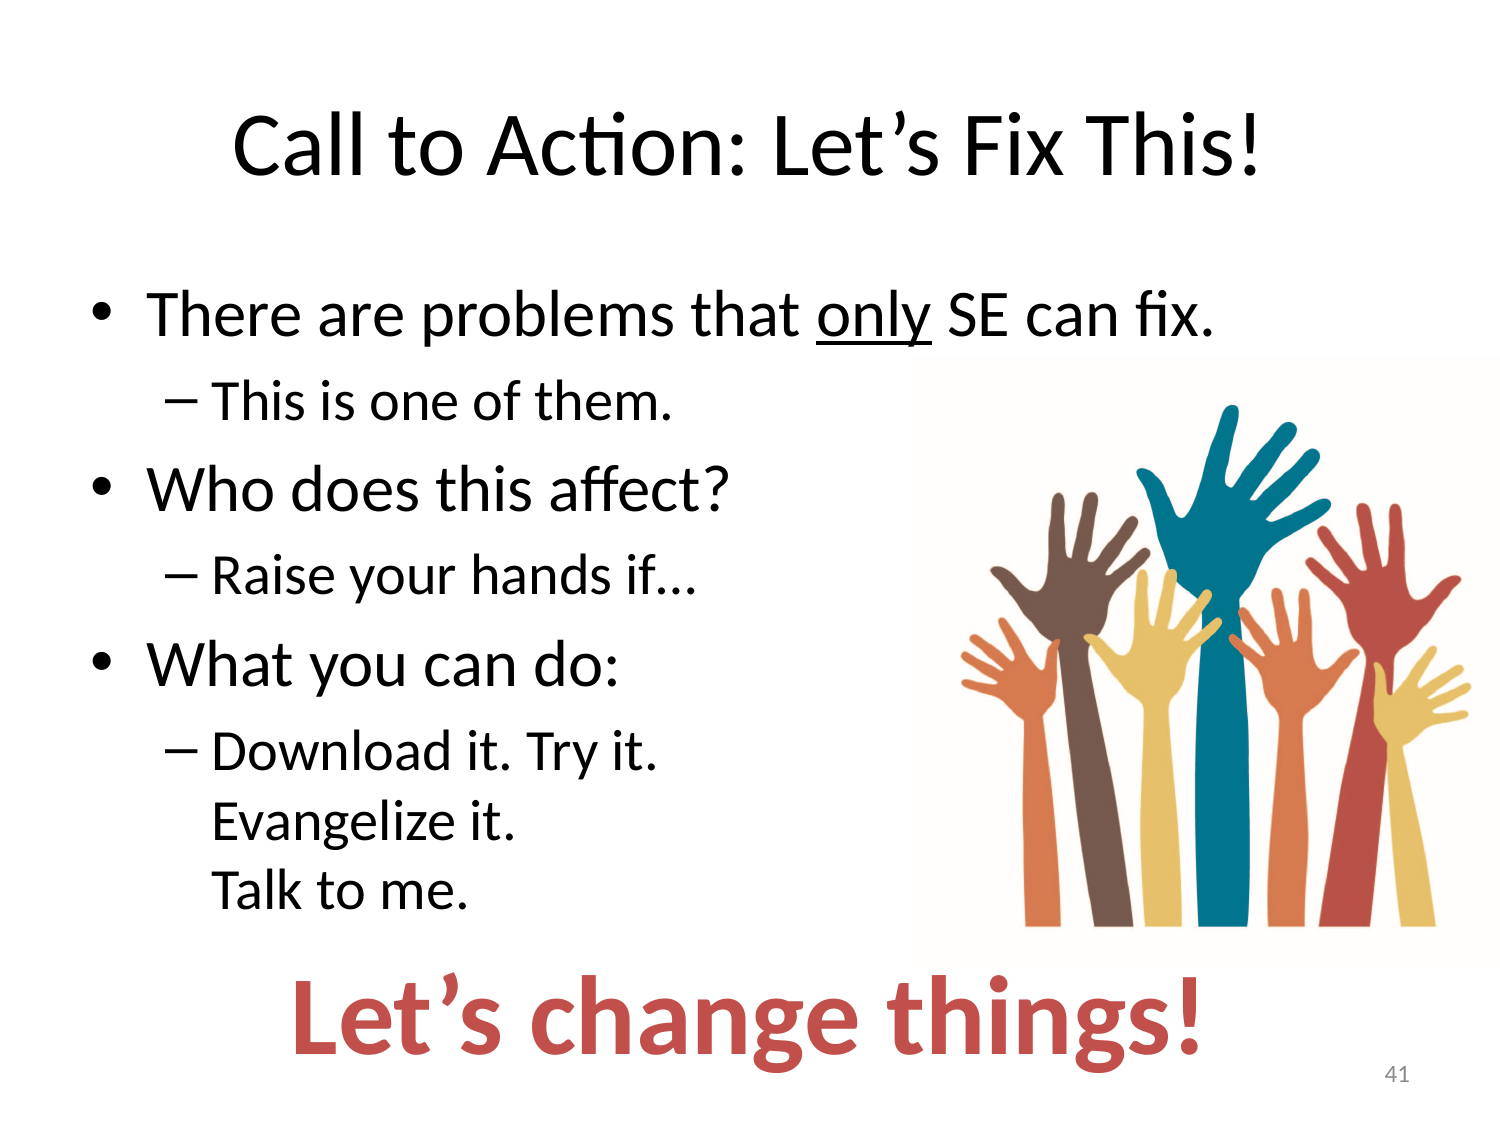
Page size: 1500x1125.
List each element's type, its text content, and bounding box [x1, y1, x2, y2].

text_box Let’s change things! [188, 934, 1312, 1085]
slide_number 41 [1074, 1042, 1425, 1103]
picture [912, 356, 1500, 968]
list There are problems that only SE can fix. This is one of them. Who does this affect? Raise your hands if… What you can do: Download it. Try it. Evangelize it. Talk to me. [75, 262, 1425, 1005]
title Call to Action: Let’s Fix This! [75, 45, 1425, 233]
